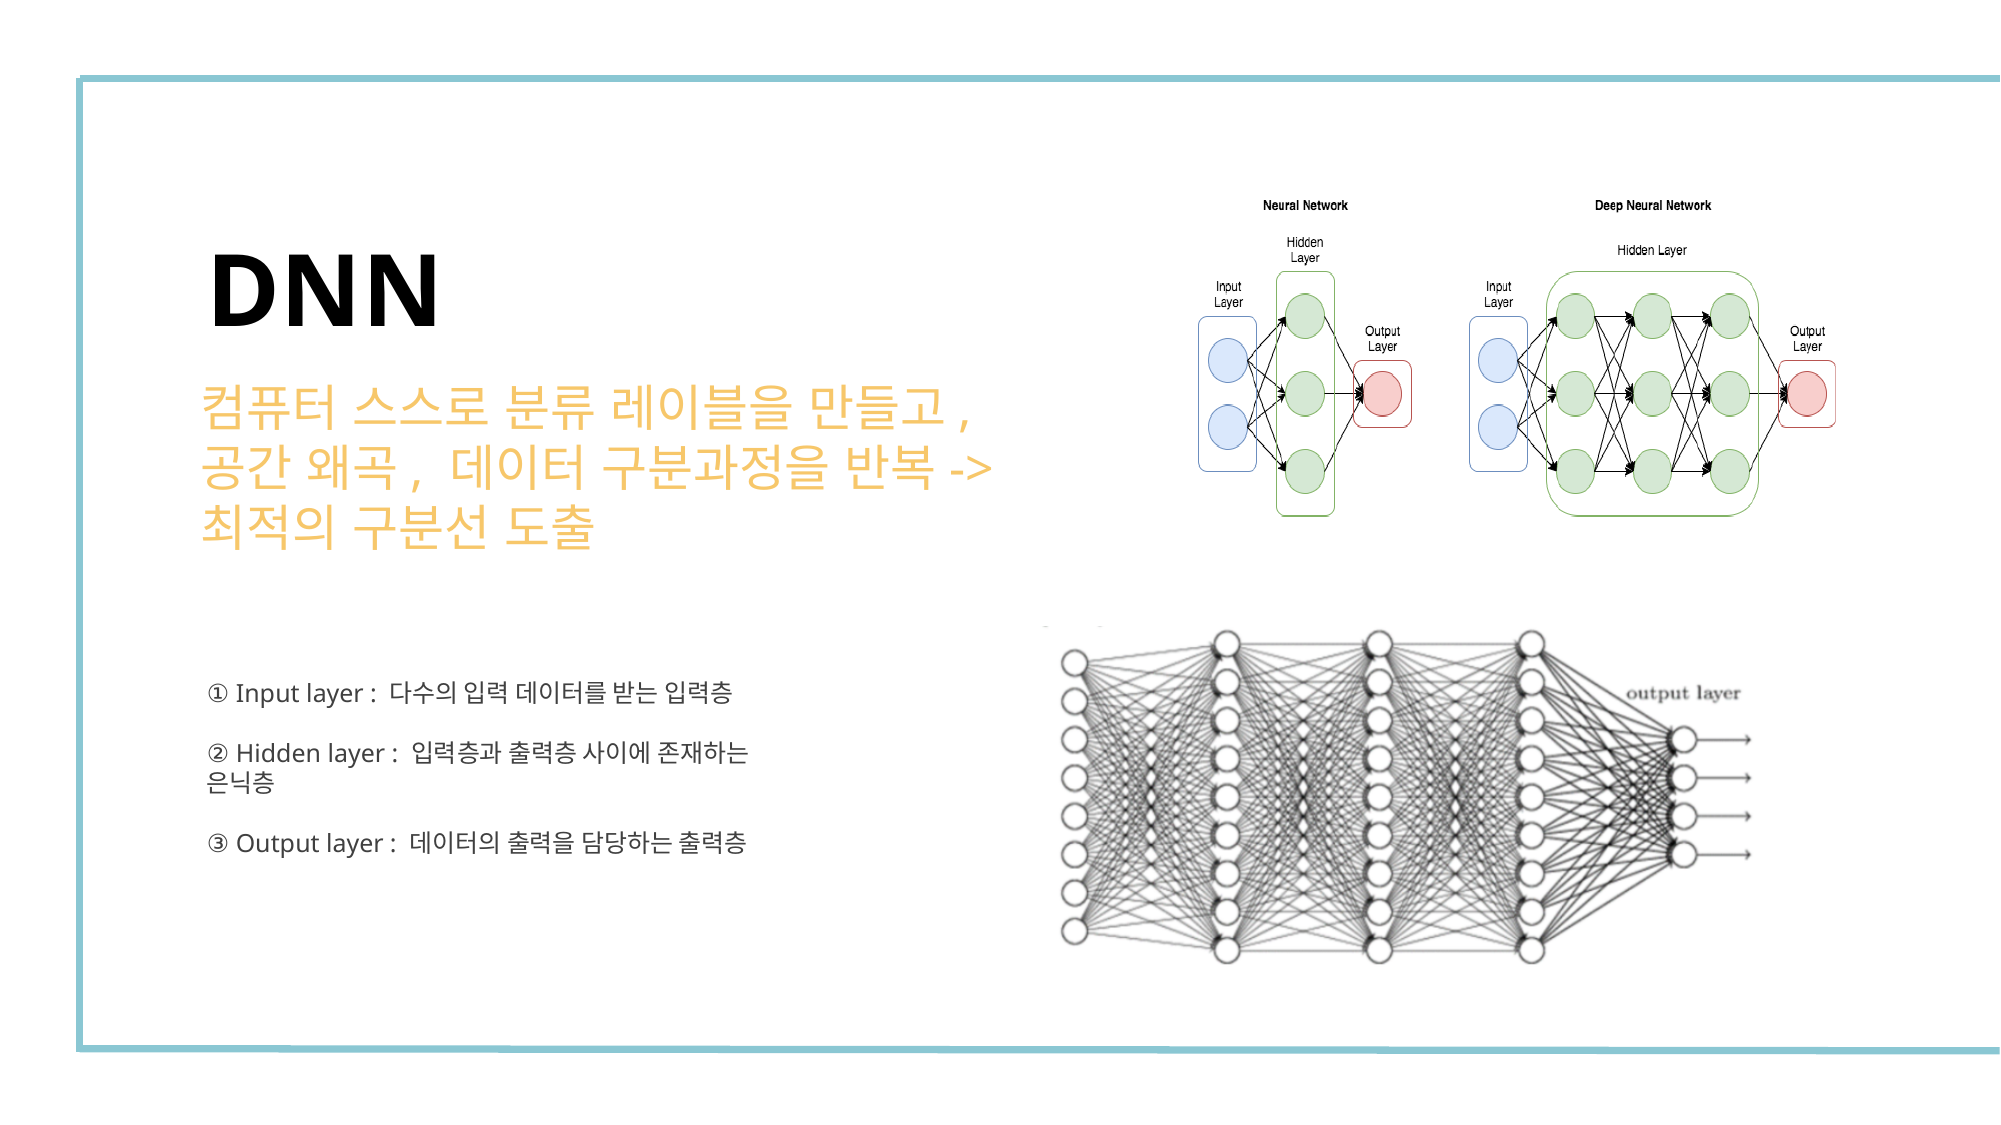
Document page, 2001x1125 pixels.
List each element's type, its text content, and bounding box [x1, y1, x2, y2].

text_box ① Input layer : 다수의 입력 데이터를 받는 입력층 ② Hidden layer : 입력층과 출력층 사이에 존재하는 은닉층 ③ Output layer : 데이터의 출력을 담당하는 출력층 [192, 670, 805, 925]
text_box DNN [192, 219, 778, 354]
text_box 컴퓨터 스스로 분류 레이블을 만들고, 공간 왜곡, 데이터 구분과정을 반복-> 최적의 구분선 도출 [185, 369, 864, 564]
picture [864, 0, 2000, 1125]
